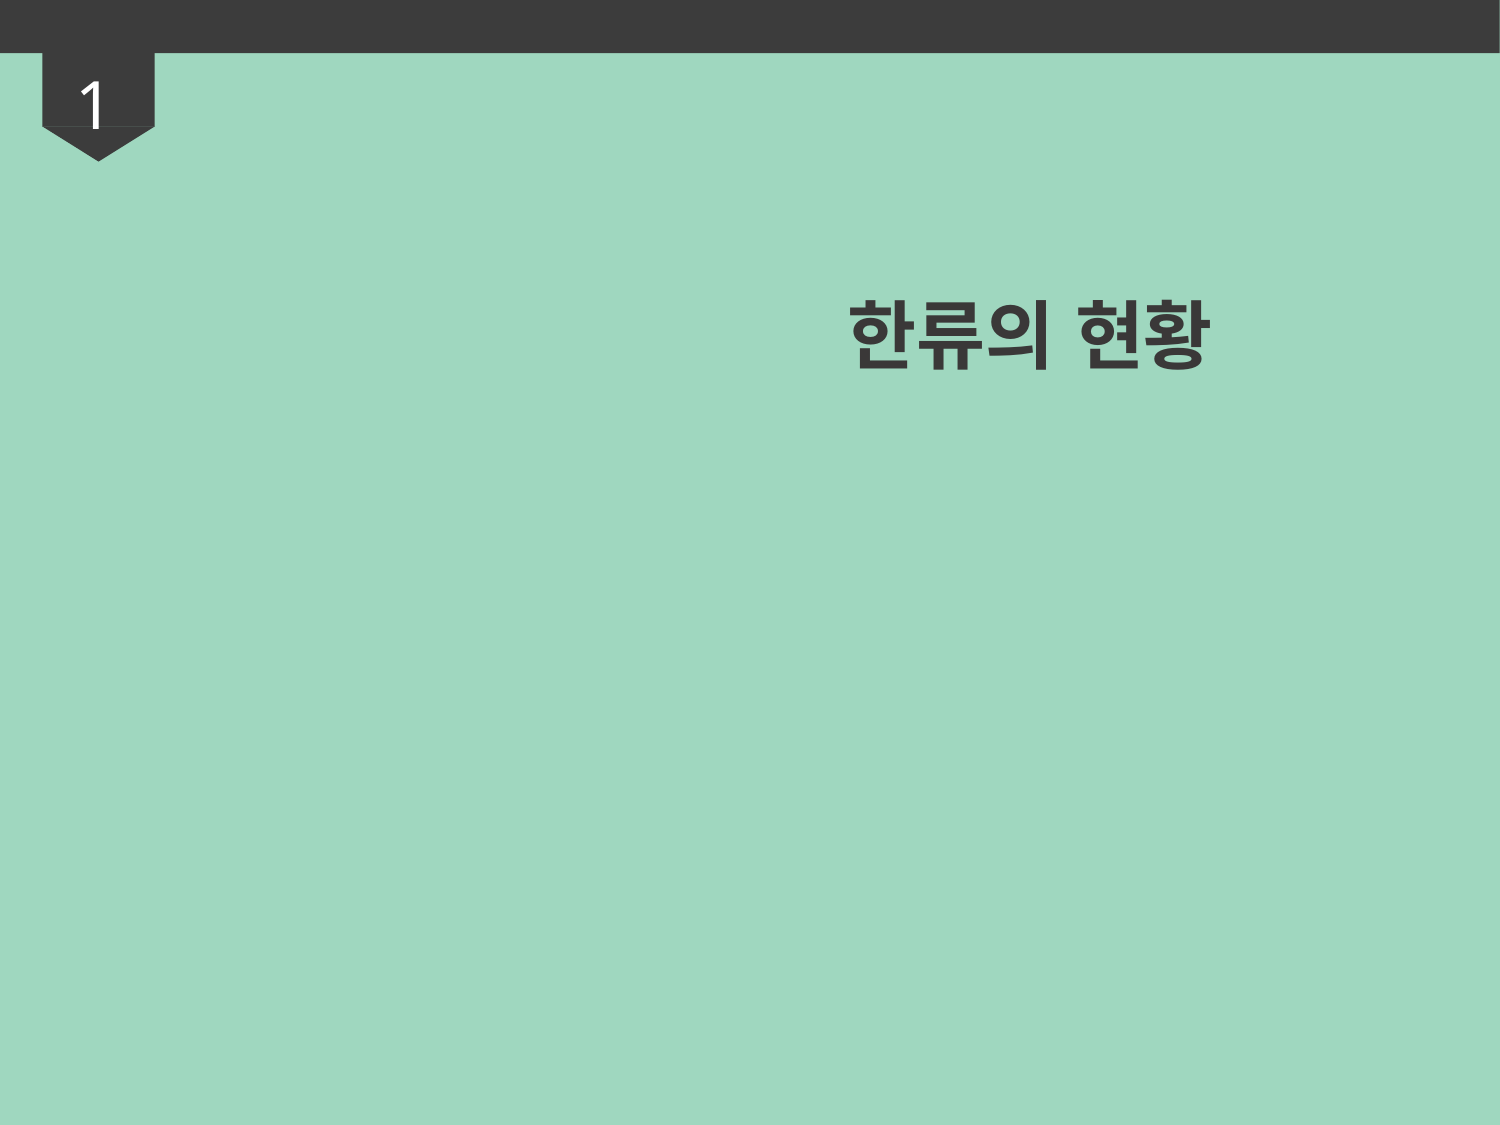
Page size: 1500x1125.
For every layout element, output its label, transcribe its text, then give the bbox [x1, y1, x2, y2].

text_box 한류의 현황 [832, 280, 1500, 386]
text_box 1 [155, 55, 160, 151]
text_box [42, 49, 155, 162]
text_box [0, 0, 1500, 54]
